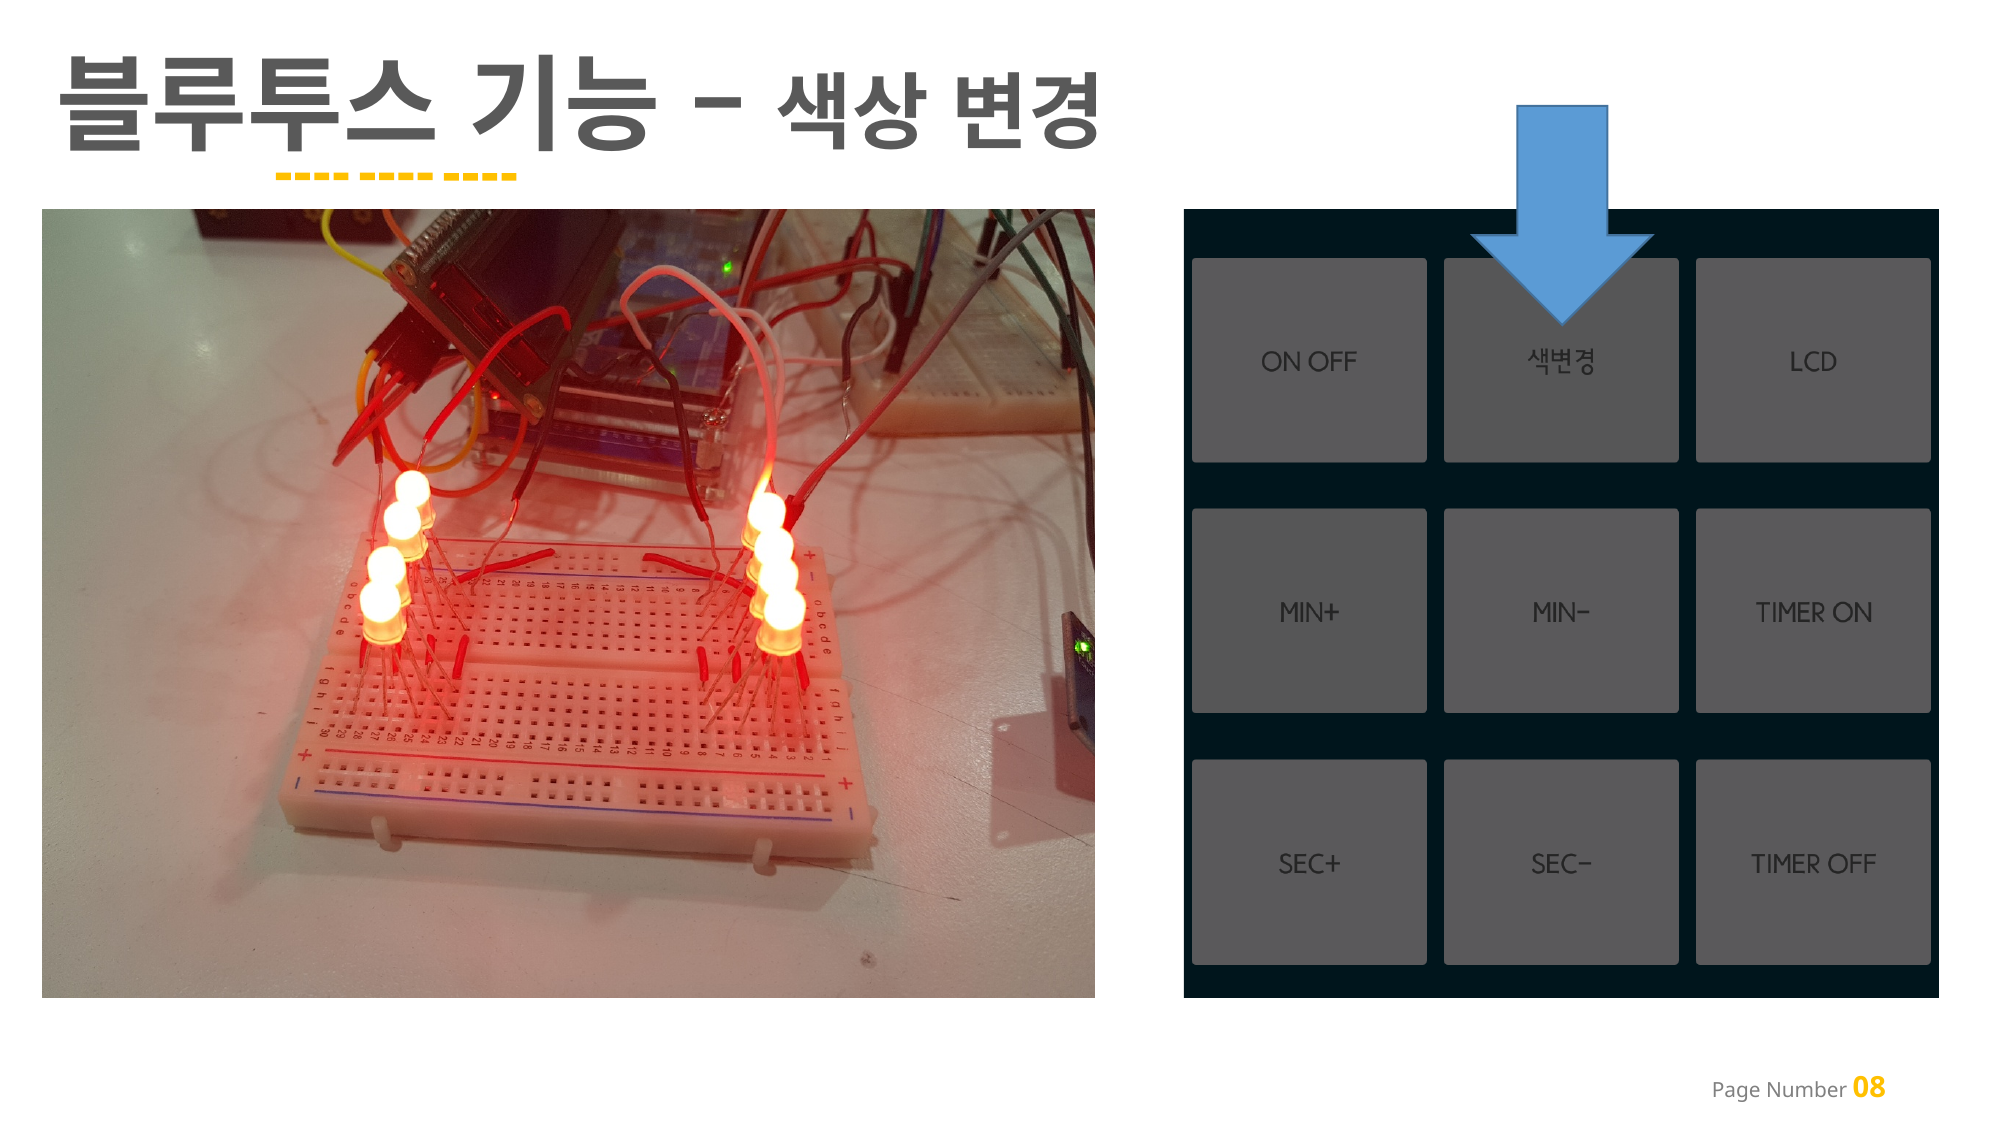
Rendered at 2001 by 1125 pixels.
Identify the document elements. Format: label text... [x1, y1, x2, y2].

picture [1183, 209, 1941, 999]
text_box Page Number 08 [1697, 1061, 1901, 1112]
text_box [1516, 104, 1609, 209]
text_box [443, 173, 517, 181]
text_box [275, 172, 349, 181]
picture [42, 209, 1095, 999]
text_box 블루투스 기능 – 색상 변경 [33, 31, 1158, 172]
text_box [359, 172, 433, 181]
